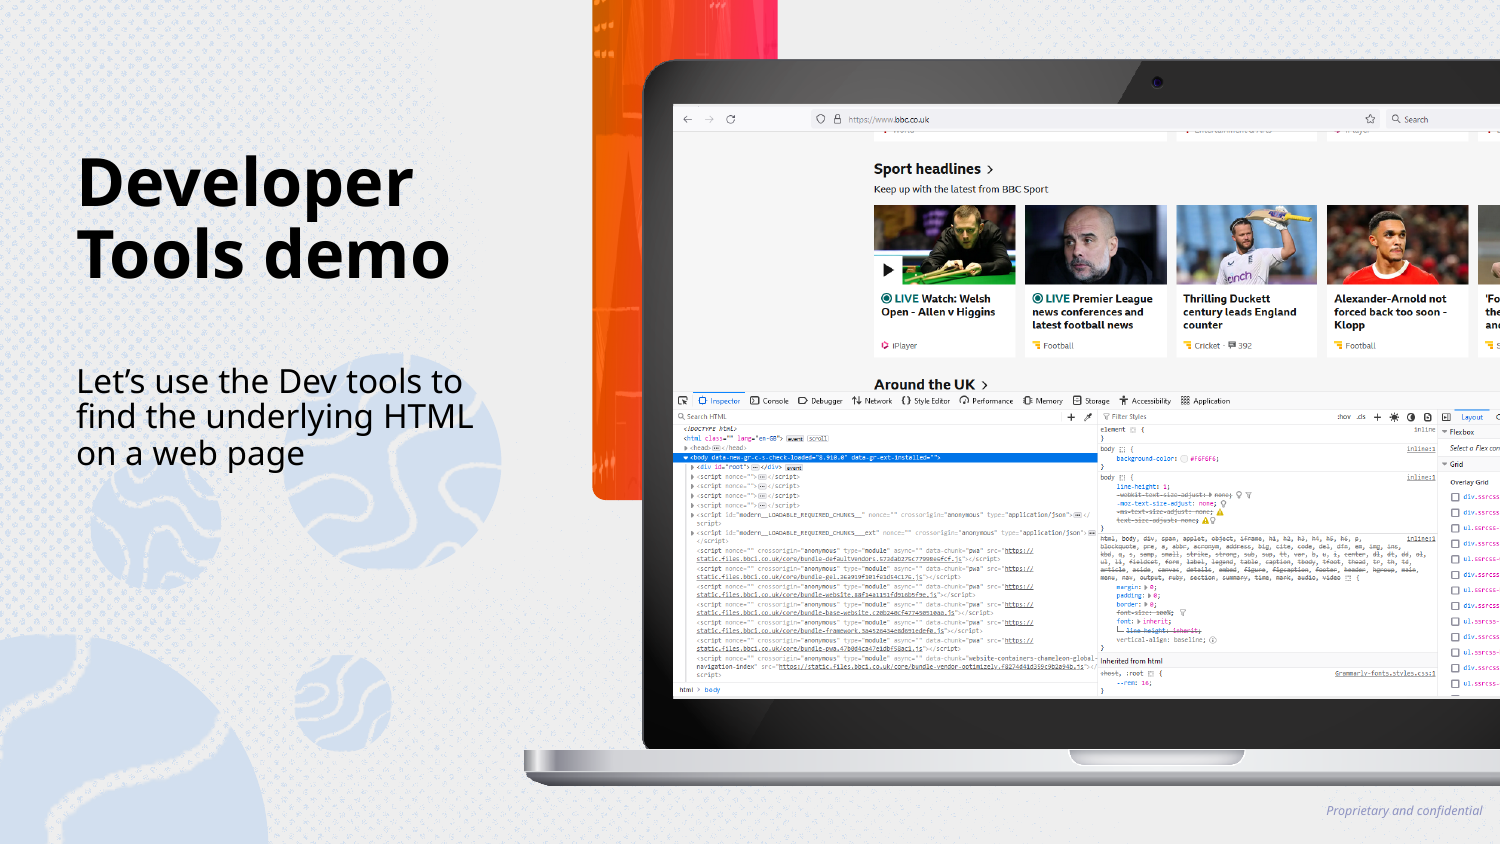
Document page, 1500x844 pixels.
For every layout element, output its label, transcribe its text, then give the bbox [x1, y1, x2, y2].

picture [0, 0, 1500, 844]
title Developer Tools demo Let’s use the Dev tools to find the underlying HTML on a web page [61, 141, 533, 661]
